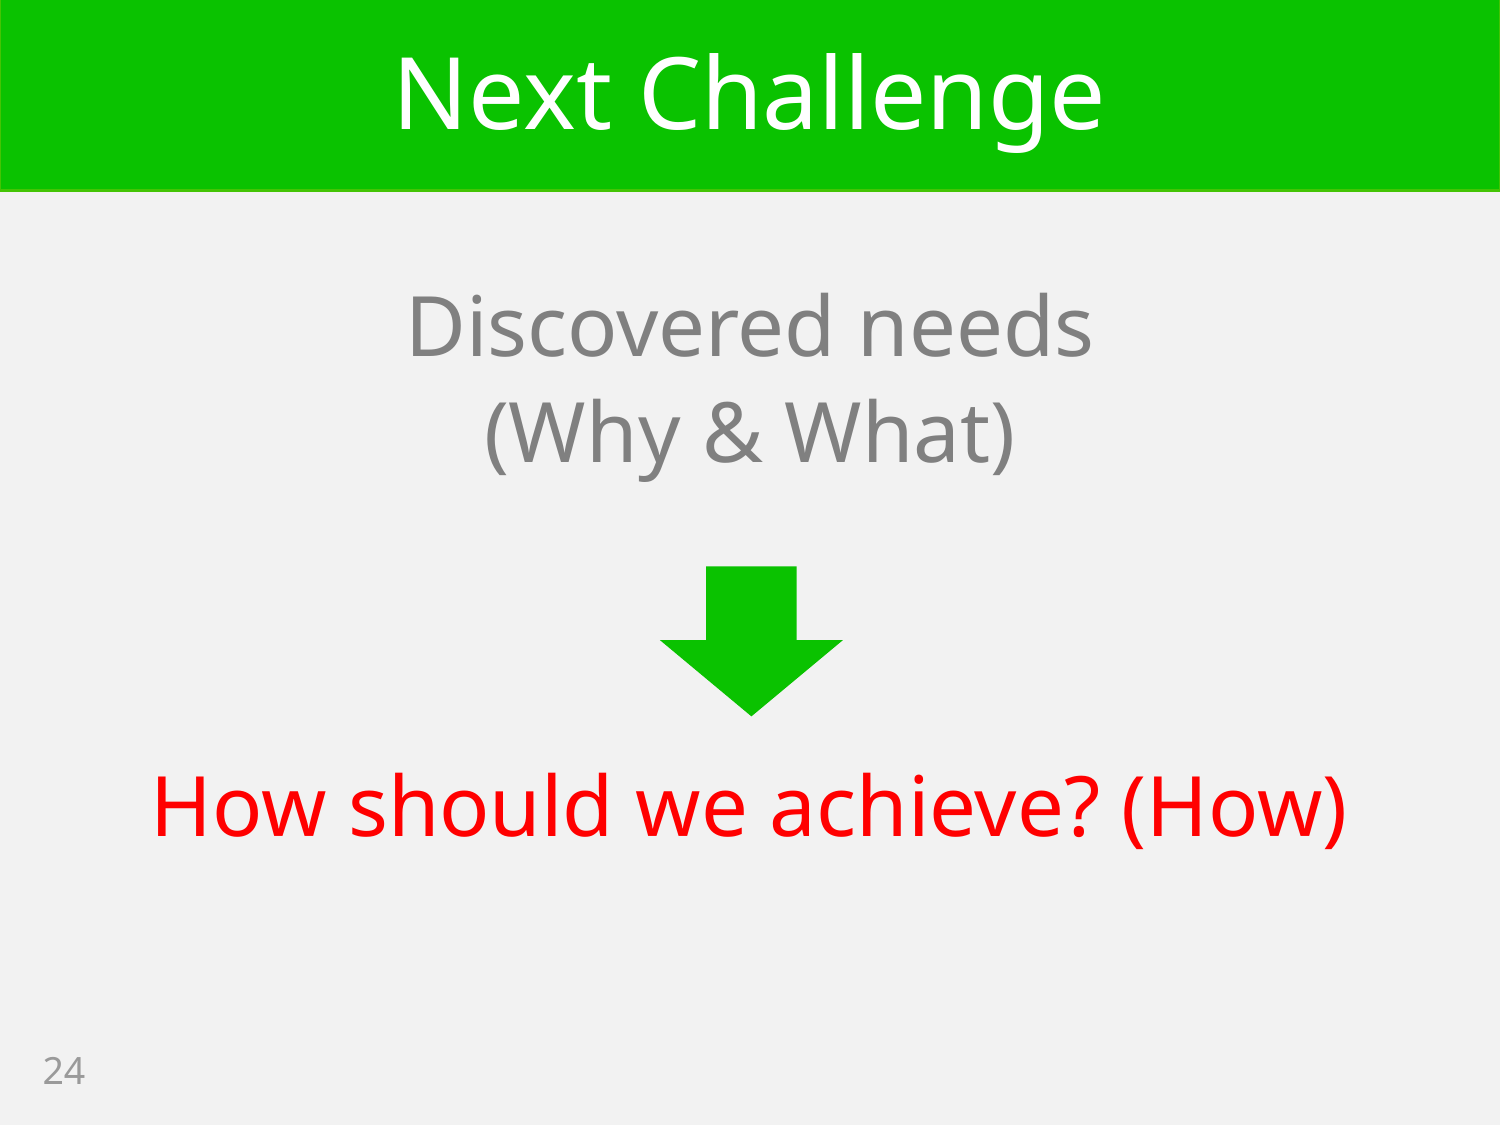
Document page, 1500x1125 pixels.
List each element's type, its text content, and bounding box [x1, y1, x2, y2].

slide_number 24 [27, 1042, 146, 1102]
title Next Challenge [0, 53, 1500, 140]
text_box How should we achieve? (How) [102, 632, 1397, 987]
text_box [659, 566, 843, 717]
list Discovered needs (Why & What) [103, 277, 1397, 632]
